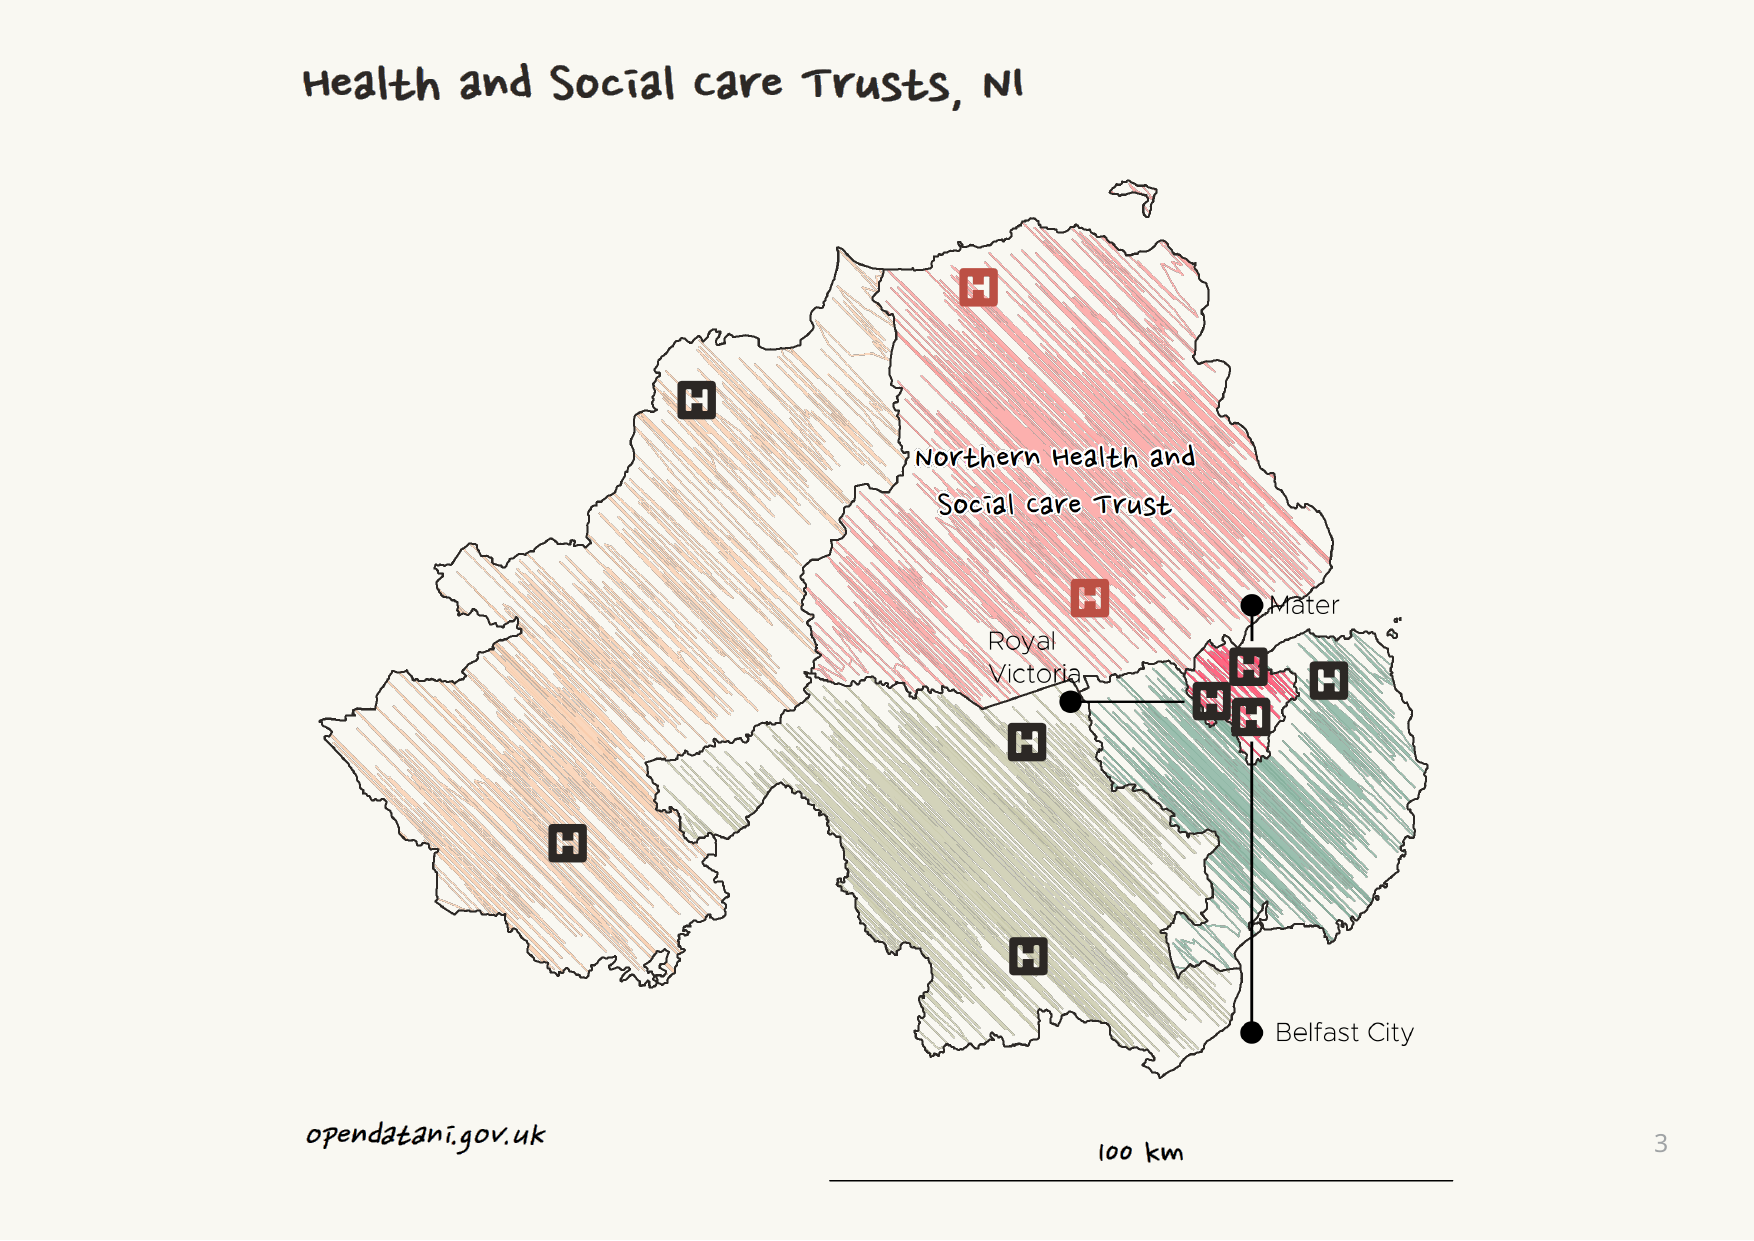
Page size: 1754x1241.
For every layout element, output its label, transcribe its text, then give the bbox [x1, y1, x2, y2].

picture [255, 0, 1499, 1241]
slide_number 3 [1499, 1113, 1692, 1173]
